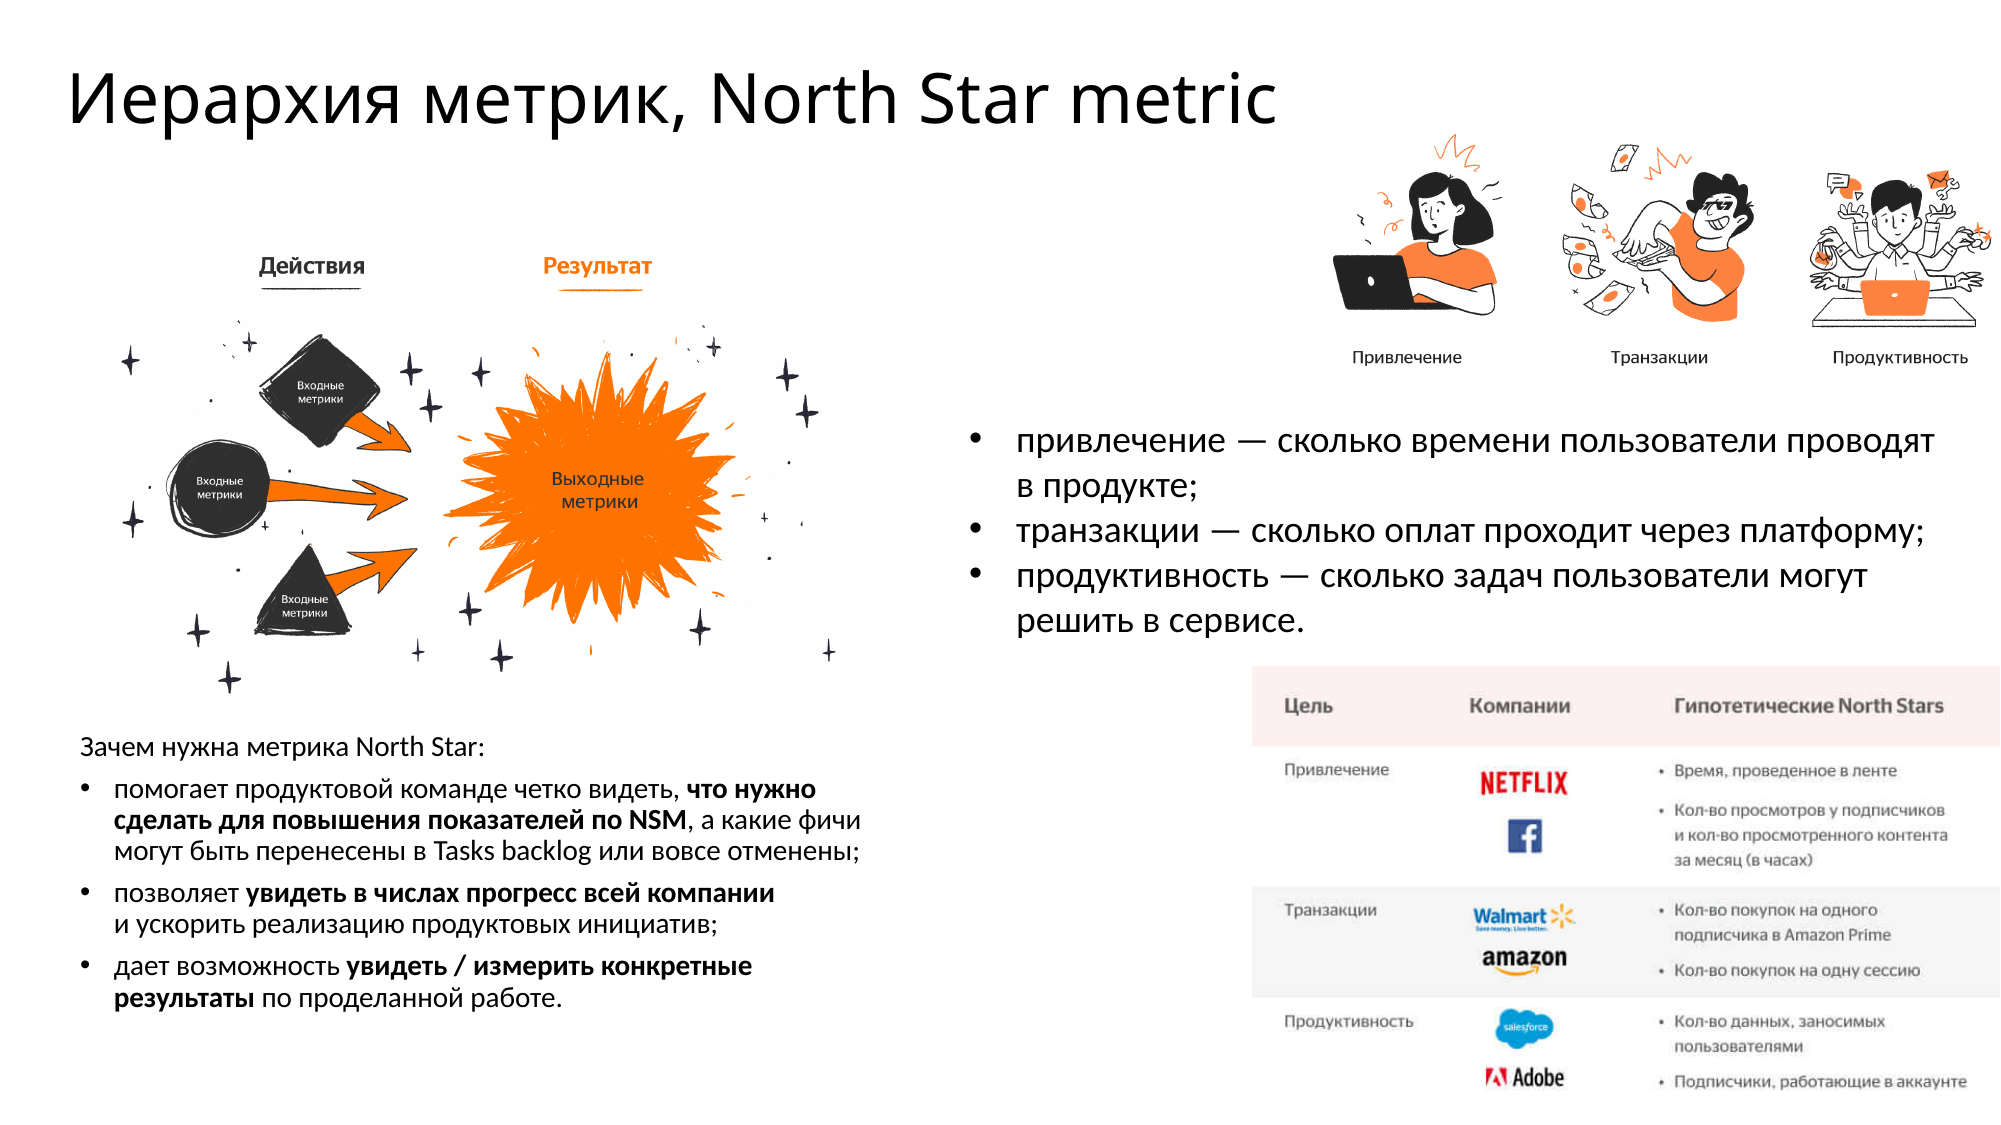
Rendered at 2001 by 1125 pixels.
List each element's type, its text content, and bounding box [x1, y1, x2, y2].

picture [64, 219, 882, 706]
title Иерархия метрик, North Star metric [51, 35, 1354, 167]
picture [1320, 128, 2000, 380]
list Зачем нужна метрика North Star: помогает продуктовой команде четко видеть, что нужно сделать для повышения показателей по NSM, а какие фичи могут быть перенесены в Tasks backlog или вовсе отменены; позволяет увидеть в числах прогресс всей компании и ускорить реализацию продуктовых инициатив; дает возможность увидеть / измерить конкретные результаты по проделанной работе. [64, 723, 882, 1050]
picture [1252, 666, 2000, 1108]
text_box привлечение — сколько времени пользователи проводят в продукте; транзакции — сколько оплат проходит через платформу; продуктивность — сколько задач пользователи могут решить в сервисе. [954, 407, 2000, 648]
